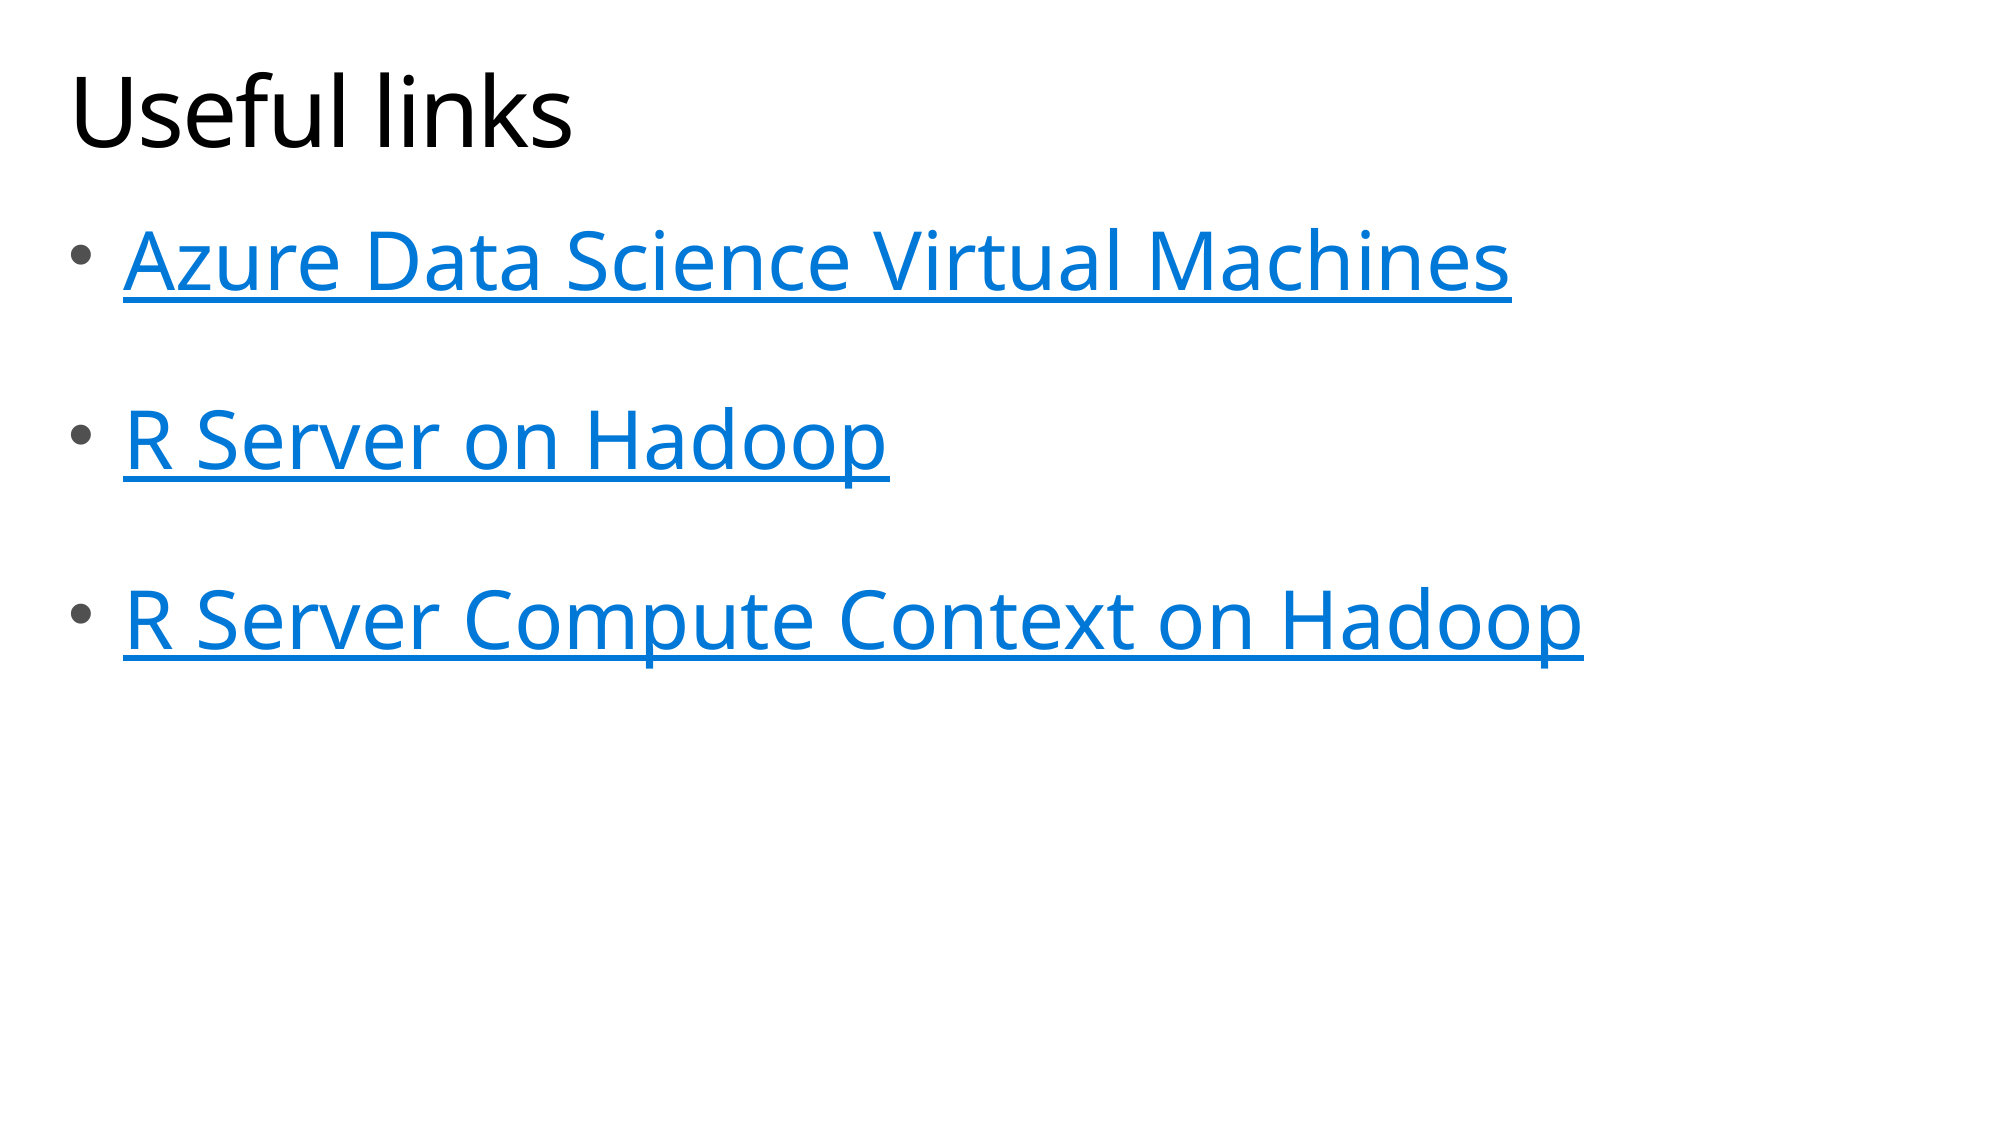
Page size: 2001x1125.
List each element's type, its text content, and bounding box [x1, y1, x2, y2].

list Azure Data Science Virtual Machines R Server on Hadoop R Server Compute Context on Hadoop [44, 196, 1956, 663]
title Useful links [44, 47, 1957, 196]
